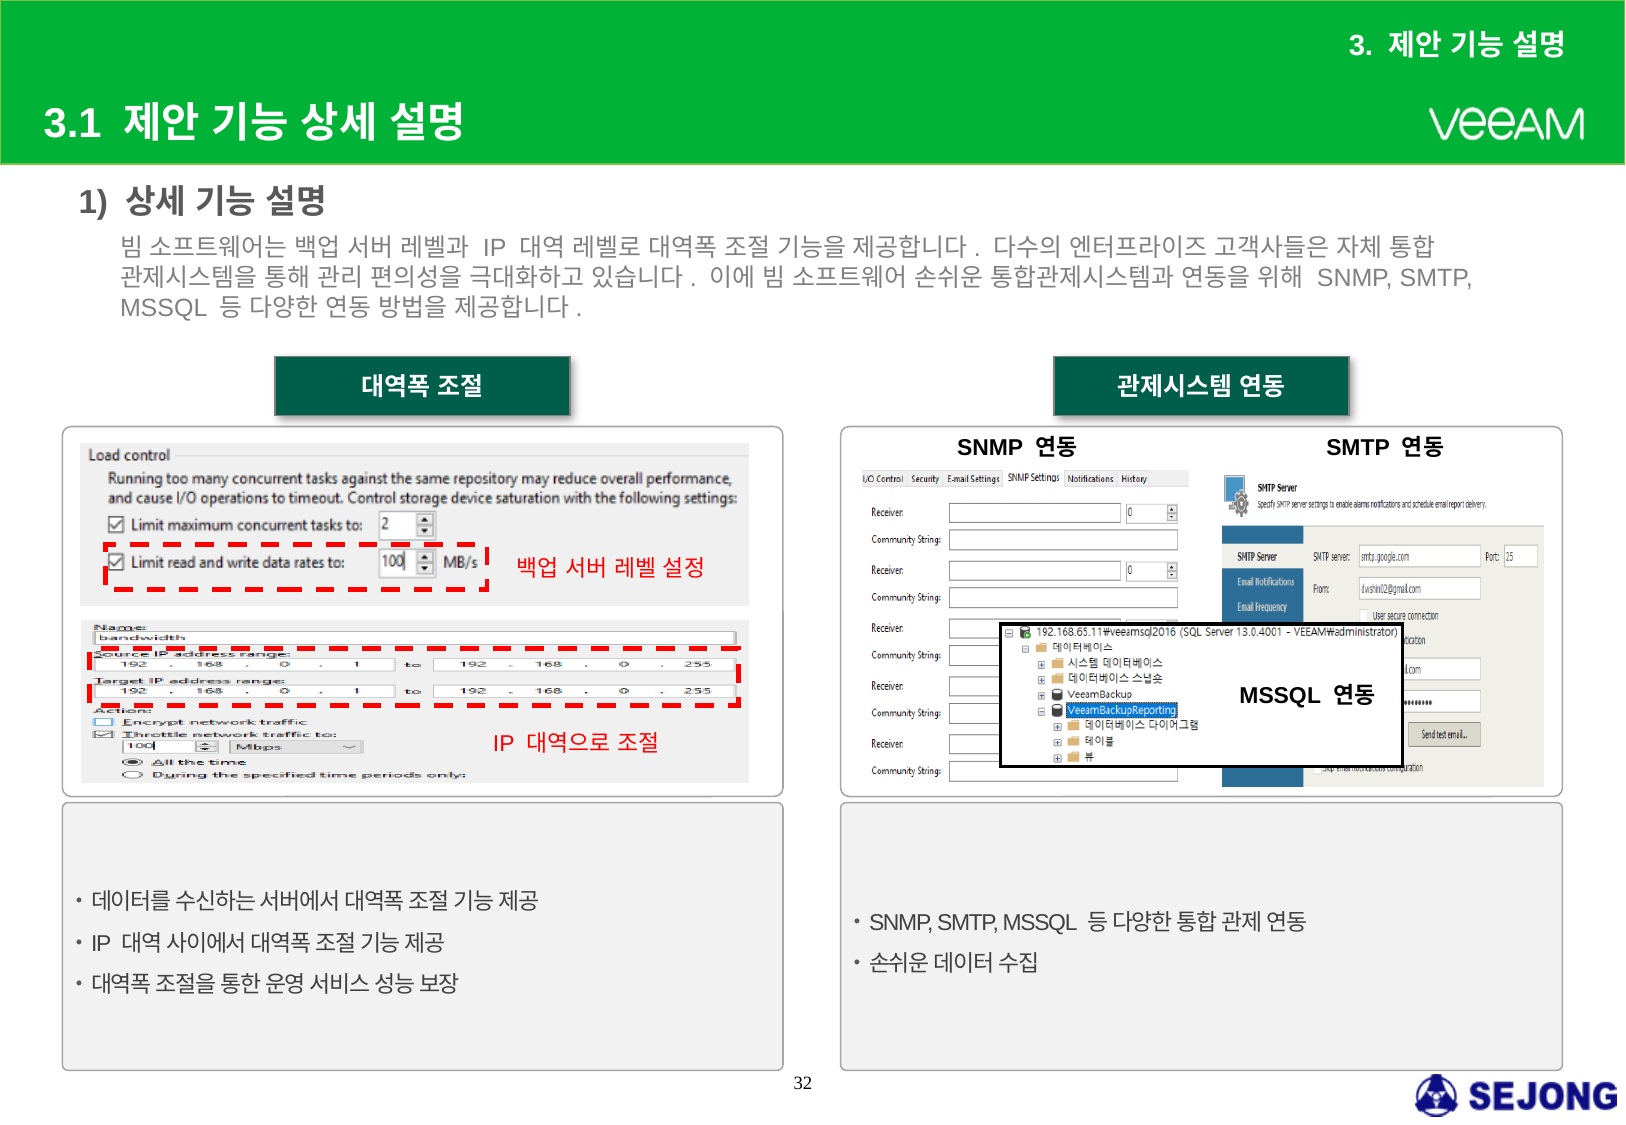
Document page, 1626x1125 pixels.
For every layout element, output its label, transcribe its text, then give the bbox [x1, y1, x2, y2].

picture [1416, 91, 1597, 156]
text_box 빔 소프트웨어는 백업 서버 레벨과 IP 대역 레벨로 대역폭 조절 기능을 제공합니다. 다수의 엔터프라이즈 고객사들은 자체 통합 관제시스템을 통해 관리 편의성을 극대화하고 있습니다. 이에 빔 소프트웨어 손쉬운 통합관제시스템과 연동을 위해 SNMP, SMTP, MSSQL 등 다양한 연동 방법을 제공합니다. [105, 225, 1528, 272]
text_box 대역폭 조절 [274, 355, 571, 416]
picture [80, 444, 749, 606]
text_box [62, 426, 783, 1071]
slide_number 32 [778, 1063, 847, 1105]
picture [862, 470, 1544, 795]
text_box 3.1 제안 기능 상세 설명 [28, 100, 989, 148]
picture [81, 620, 749, 783]
text_box 3. 제안 기능 설명 [862, 16, 1582, 76]
text_box 관제시스템 연동 [1053, 355, 1350, 416]
picture [1415, 1074, 1617, 1117]
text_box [840, 426, 1563, 1071]
text_box 1) 상세 기능 설명 [63, 177, 1582, 225]
